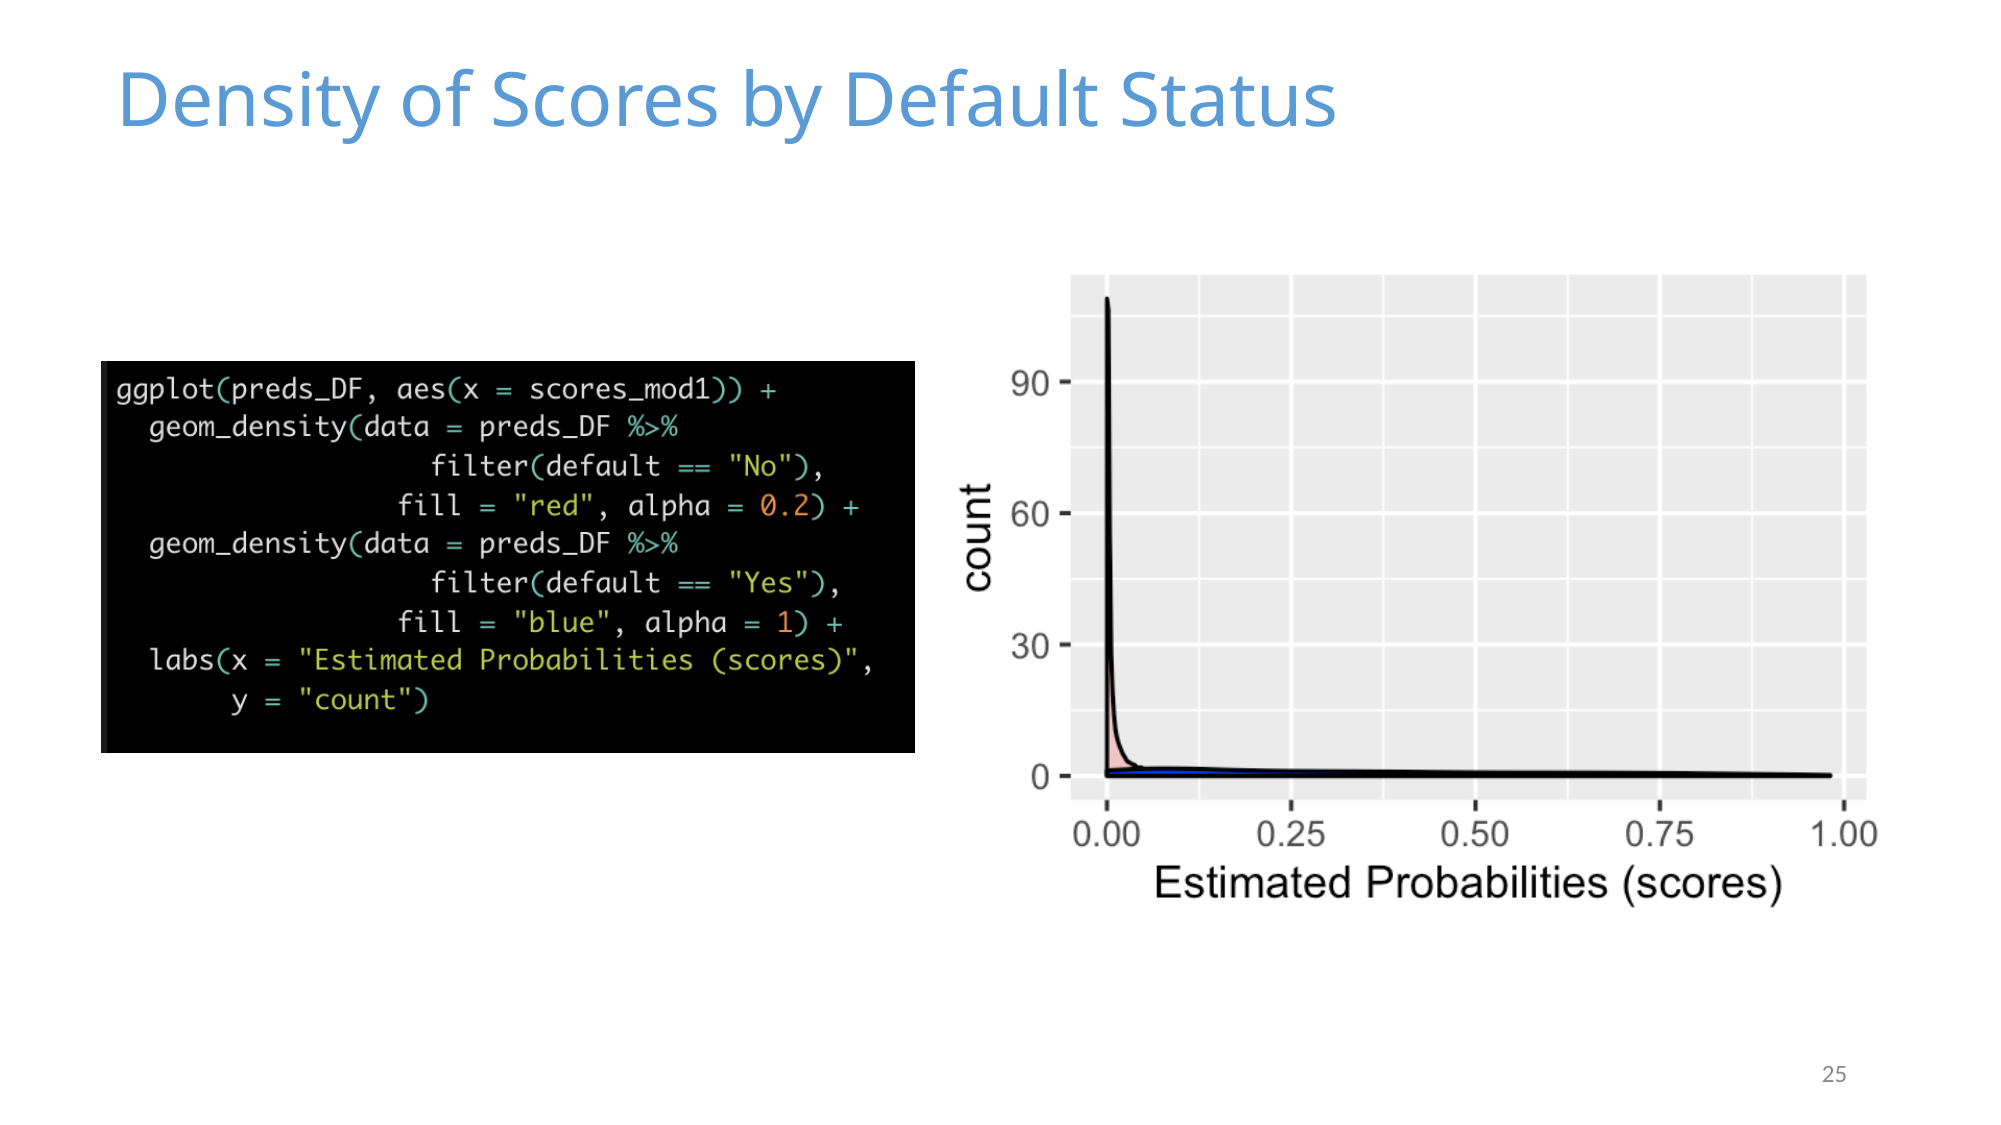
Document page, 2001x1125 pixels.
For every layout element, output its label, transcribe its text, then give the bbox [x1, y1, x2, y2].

picture [939, 261, 1886, 920]
text_box Density of Scores by Default Status [101, 14, 1887, 191]
picture [101, 360, 915, 753]
slide_number 25 [1412, 1042, 1863, 1103]
